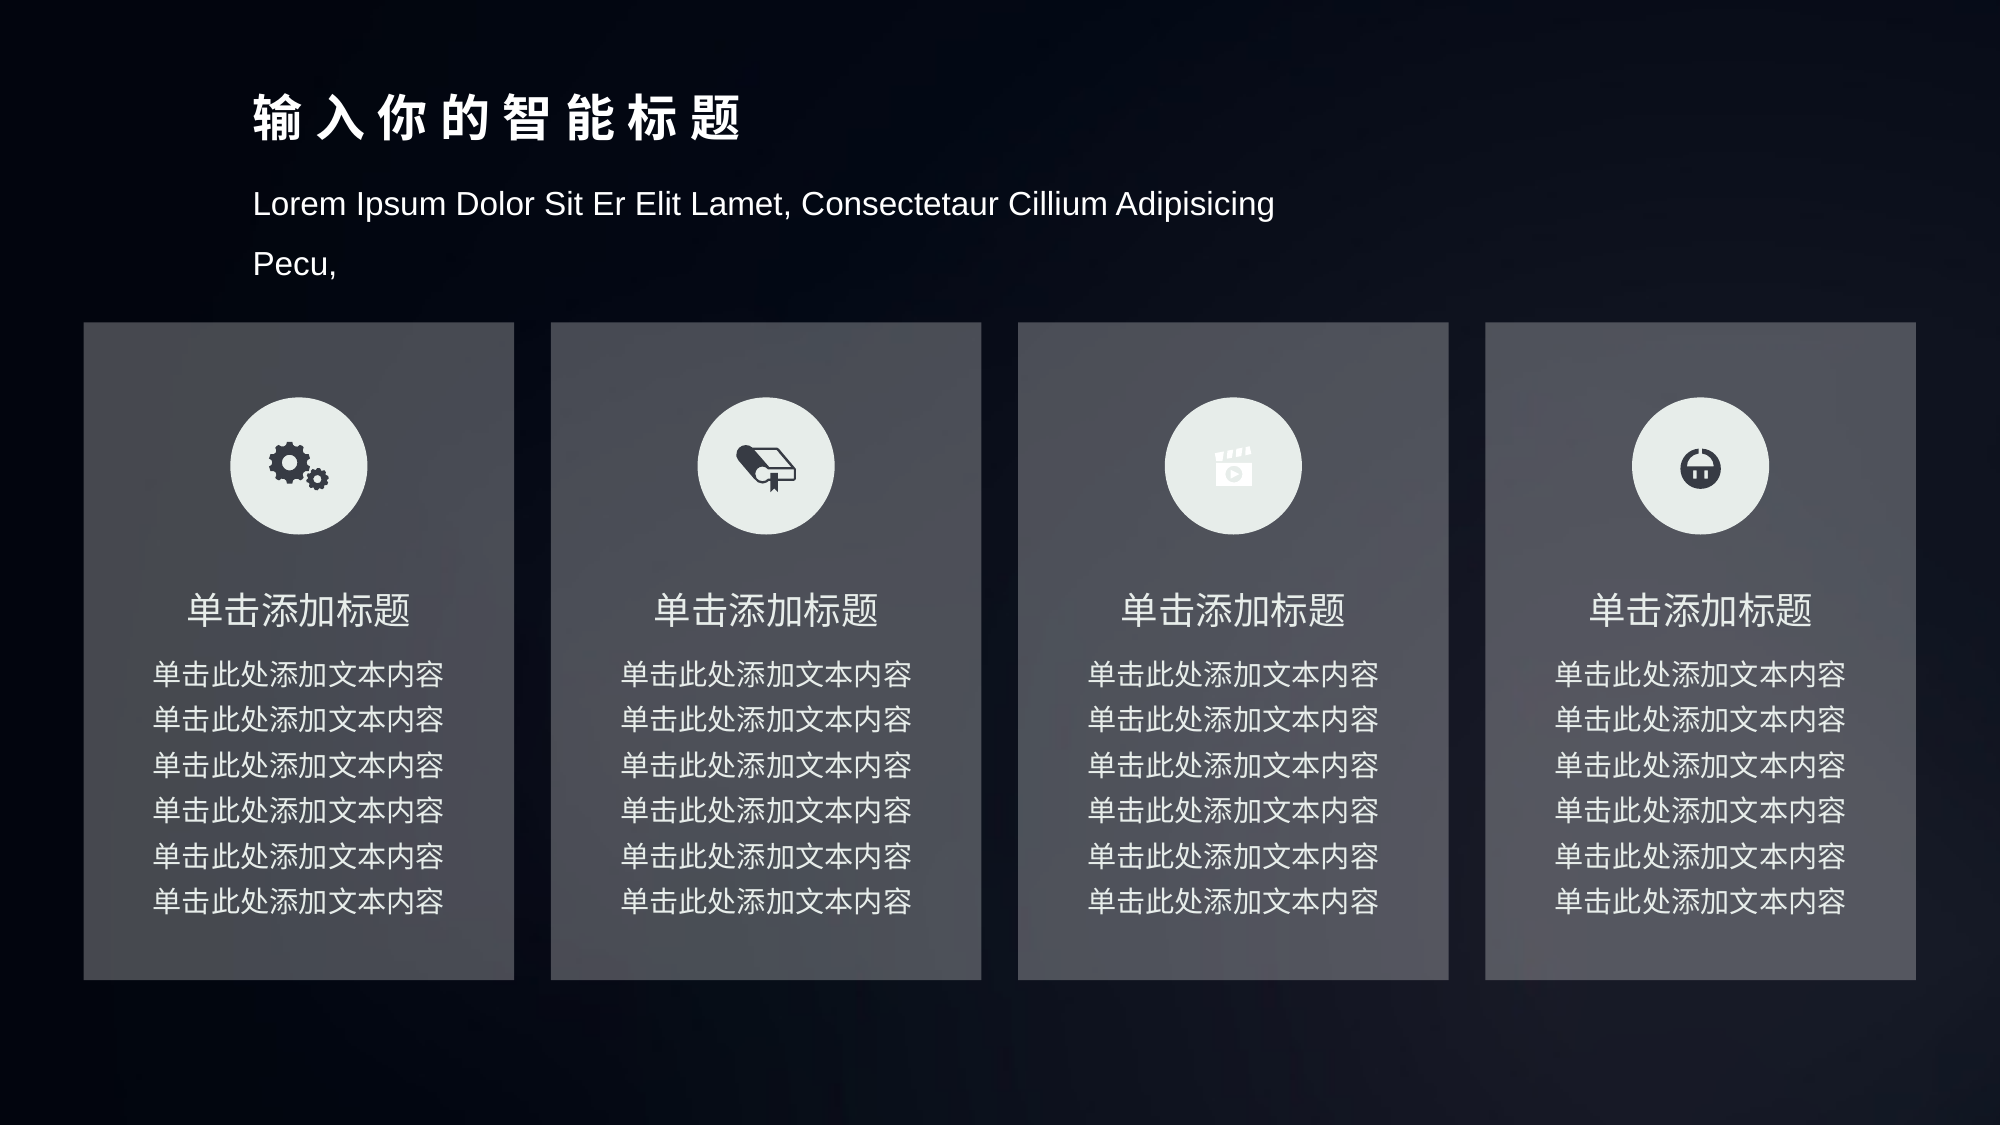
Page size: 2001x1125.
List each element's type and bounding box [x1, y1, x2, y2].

picture [0, 0, 2000, 1125]
text_box [237, 78, 1365, 231]
text_box [1485, 322, 1916, 981]
text_box [1018, 322, 1449, 981]
text_box [83, 322, 515, 981]
text_box [550, 322, 982, 981]
